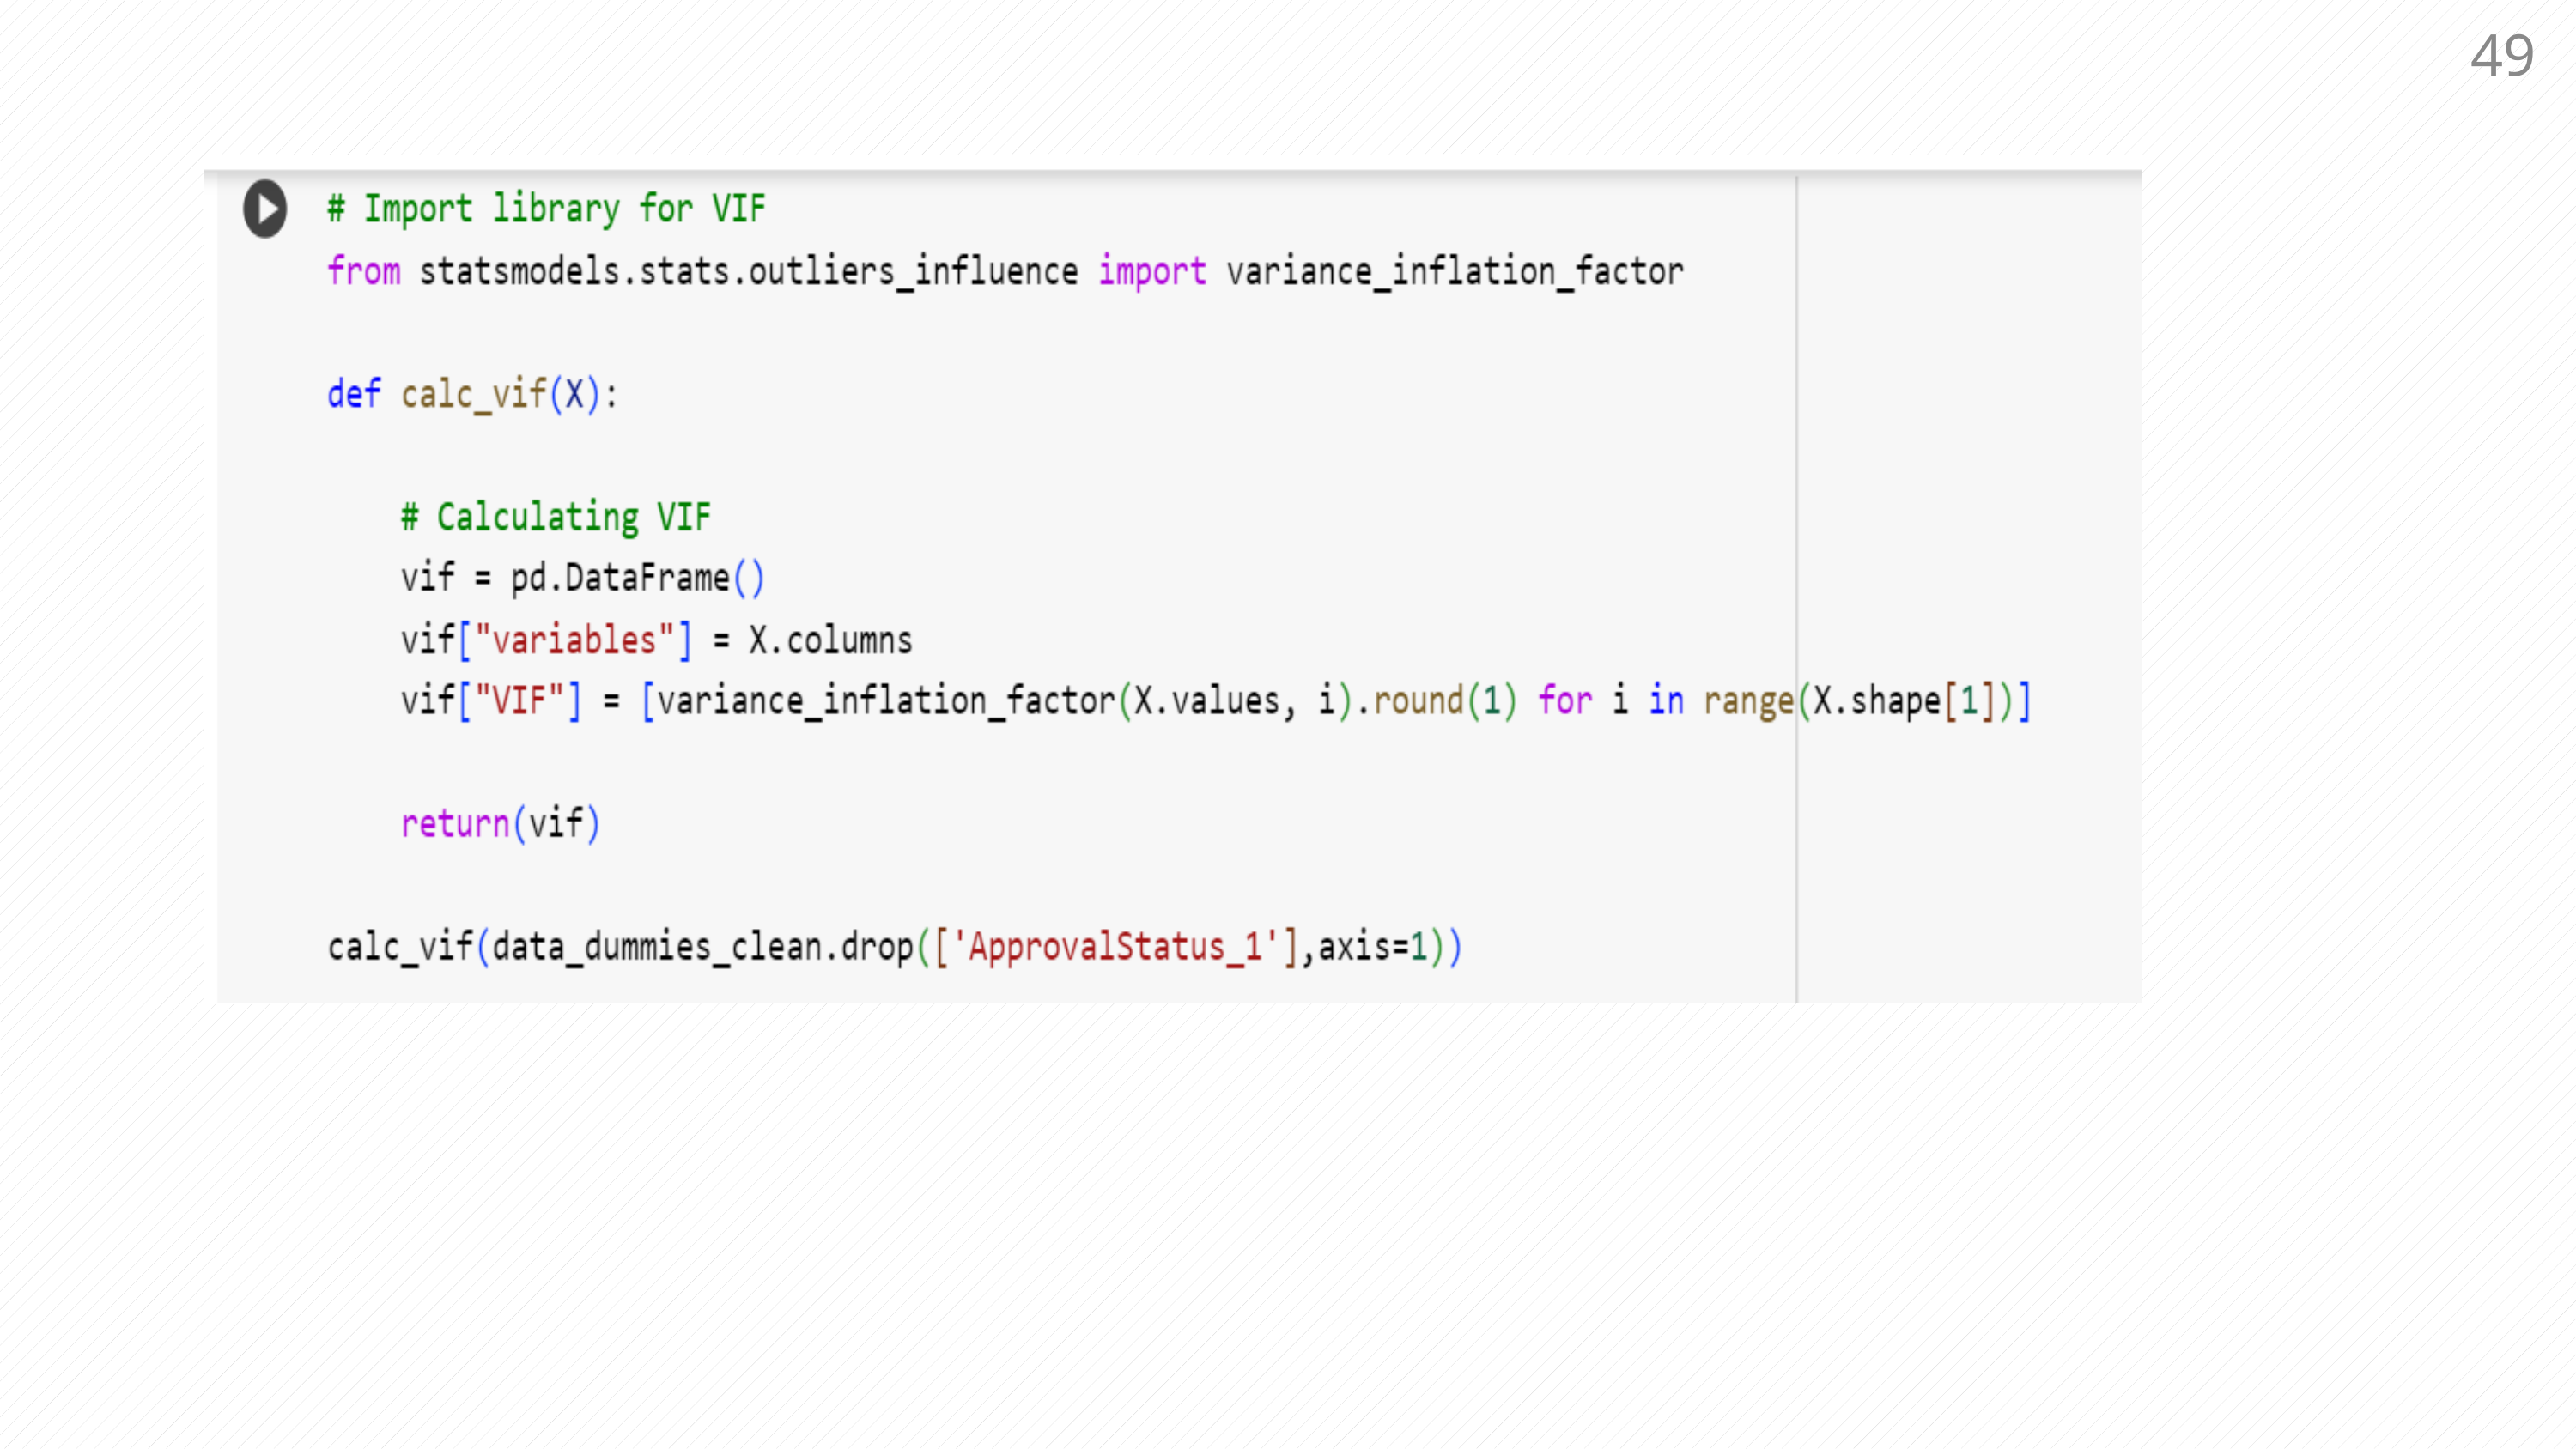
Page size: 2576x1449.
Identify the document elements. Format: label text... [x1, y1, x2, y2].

text_box 49 [2464, 18, 2537, 88]
picture [204, 155, 2142, 1003]
